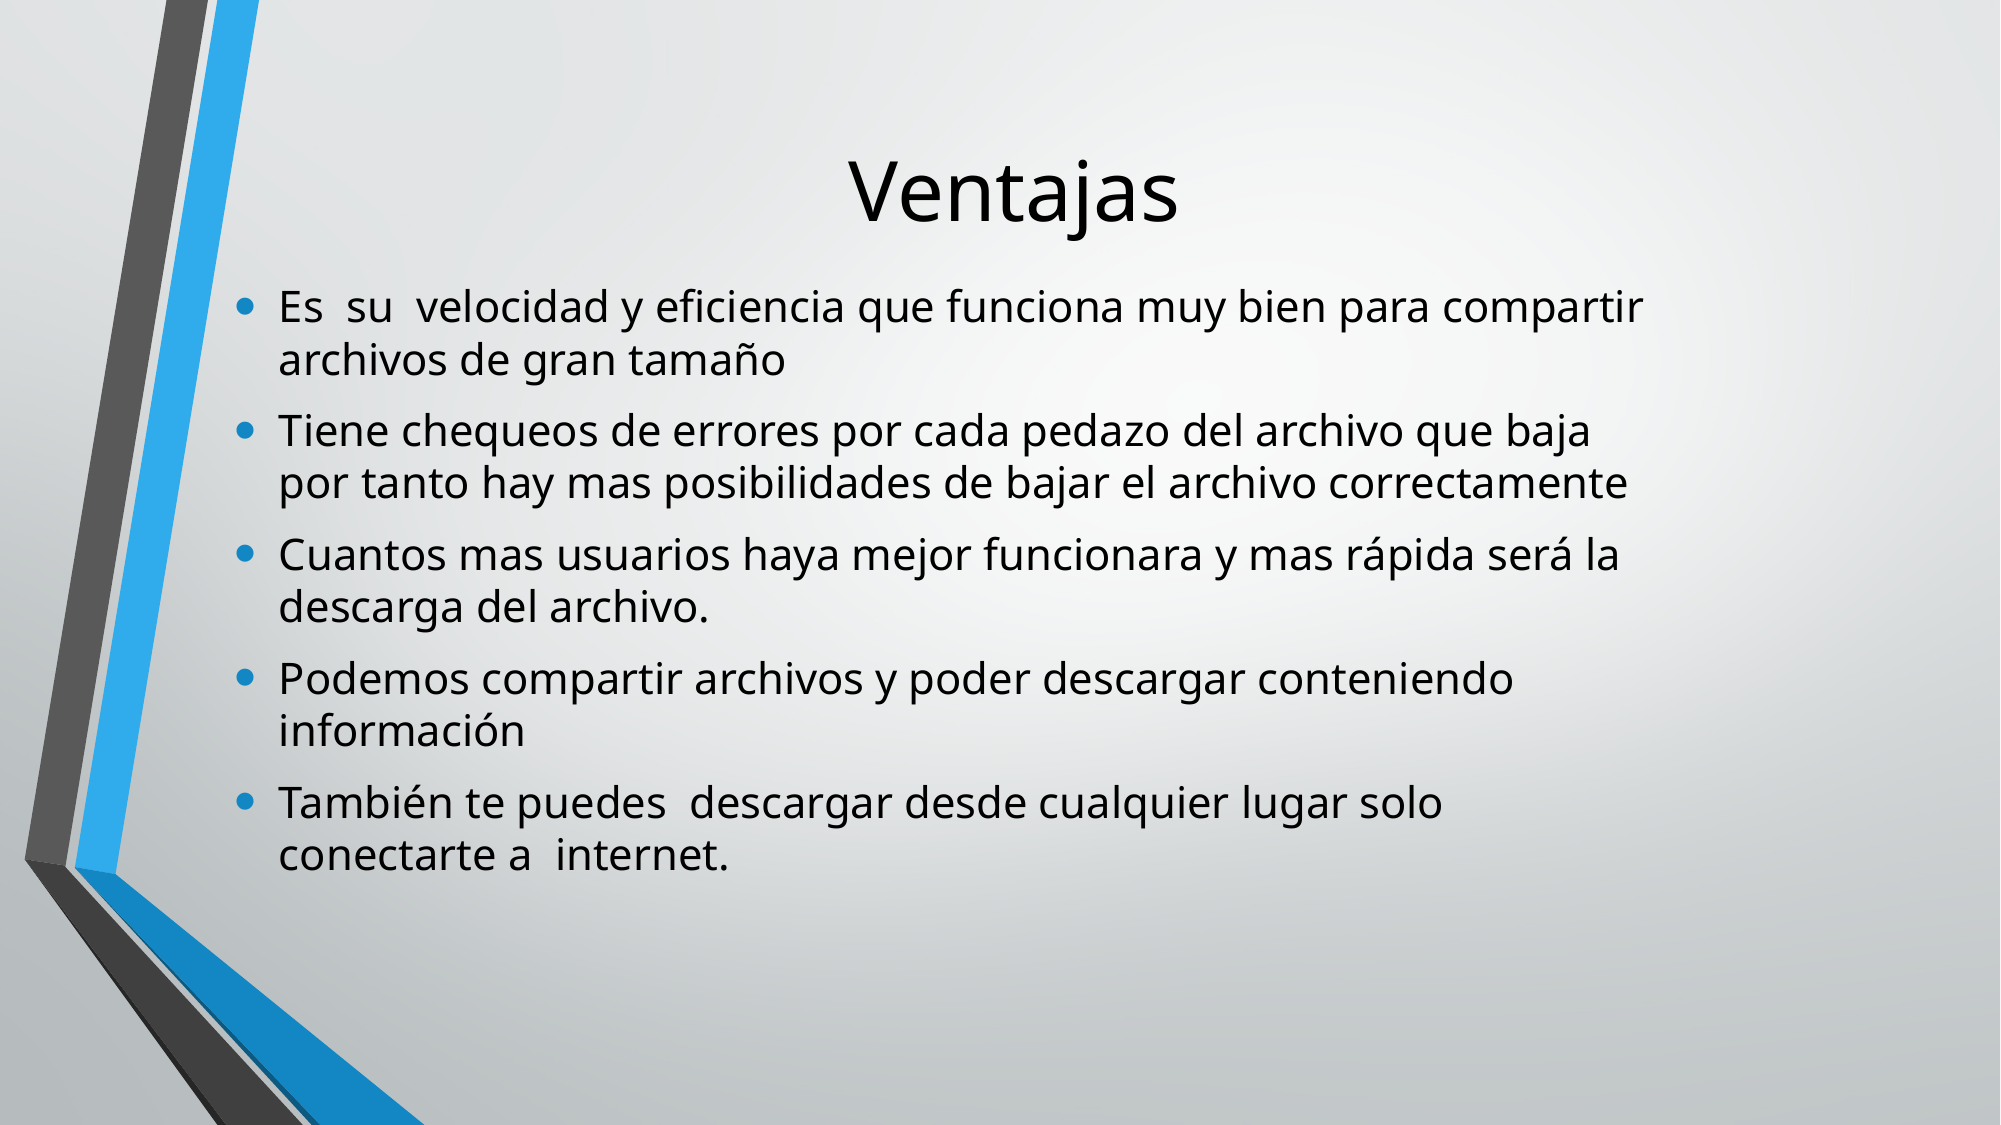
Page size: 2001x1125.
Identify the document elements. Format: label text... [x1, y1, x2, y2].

title Ventajas [283, 83, 1746, 294]
list Es su velocidad y eficiencia que funciona muy bien para compartir archivos de gran tamaño Tiene chequeos de errores por cada pedazo del archivo que baja por tanto hay mas posibilidades de bajar el archivo correctamente Cuantos mas usuarios haya mejor funcionara y mas rápida será la descarga del archivo. Podemos compartir archivos y poder descargar conteniendo información También te puedes descargar desde cualquier lugar solo conectarte a internet. [219, 271, 1683, 892]
